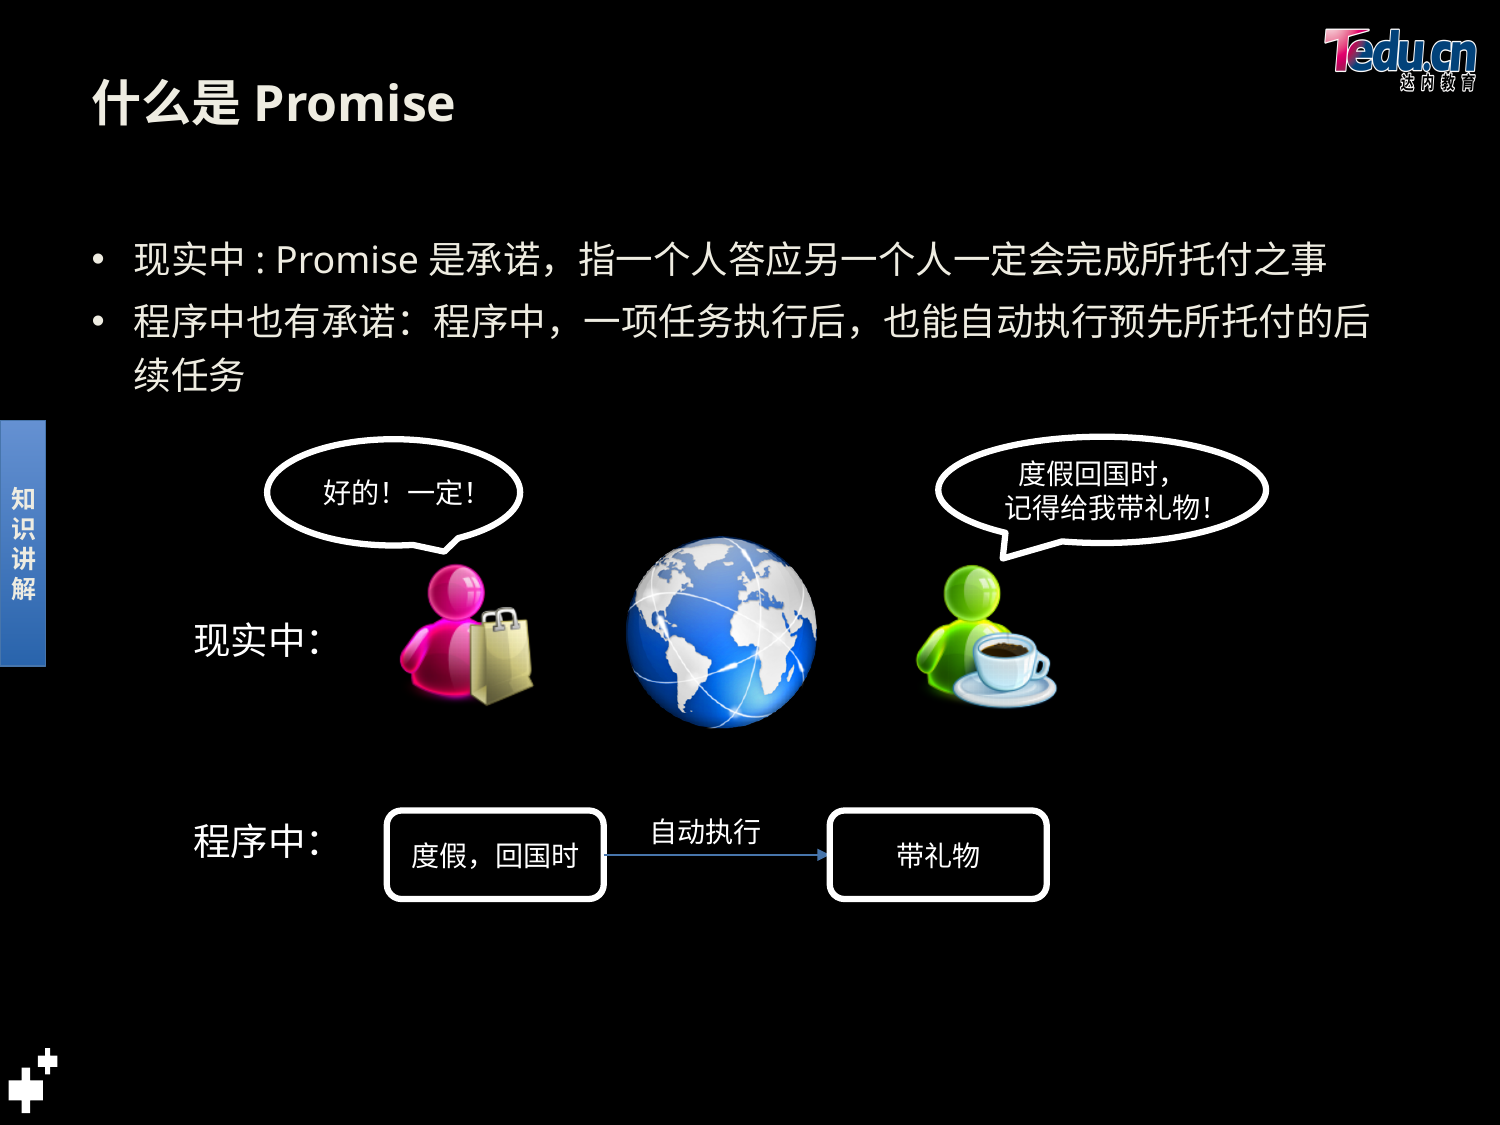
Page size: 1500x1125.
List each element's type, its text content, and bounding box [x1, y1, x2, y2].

text_box 带礼物 [826, 807, 1050, 903]
text_box 现实中： [178, 610, 356, 670]
picture [903, 559, 1064, 720]
text_box 程序中： [178, 810, 356, 871]
picture [620, 535, 830, 744]
text_box 自动执行 [634, 806, 794, 853]
title 什么是Promise [76, 42, 1188, 160]
text_box 好的！一定！ [263, 436, 524, 555]
list 现实中: Promise是承诺，指一个人答应另一个人一定会完成所托付之事 程序中也有承诺：程序中，一项任务执行后，也能自动执行预先所托付的后续任务 [76, 219, 1400, 408]
picture [1308, 0, 1486, 106]
picture [386, 558, 547, 719]
text_box 度假回国时， 记得给我带礼物！ [935, 433, 1270, 559]
text_box 度假，回国时 [383, 807, 607, 903]
